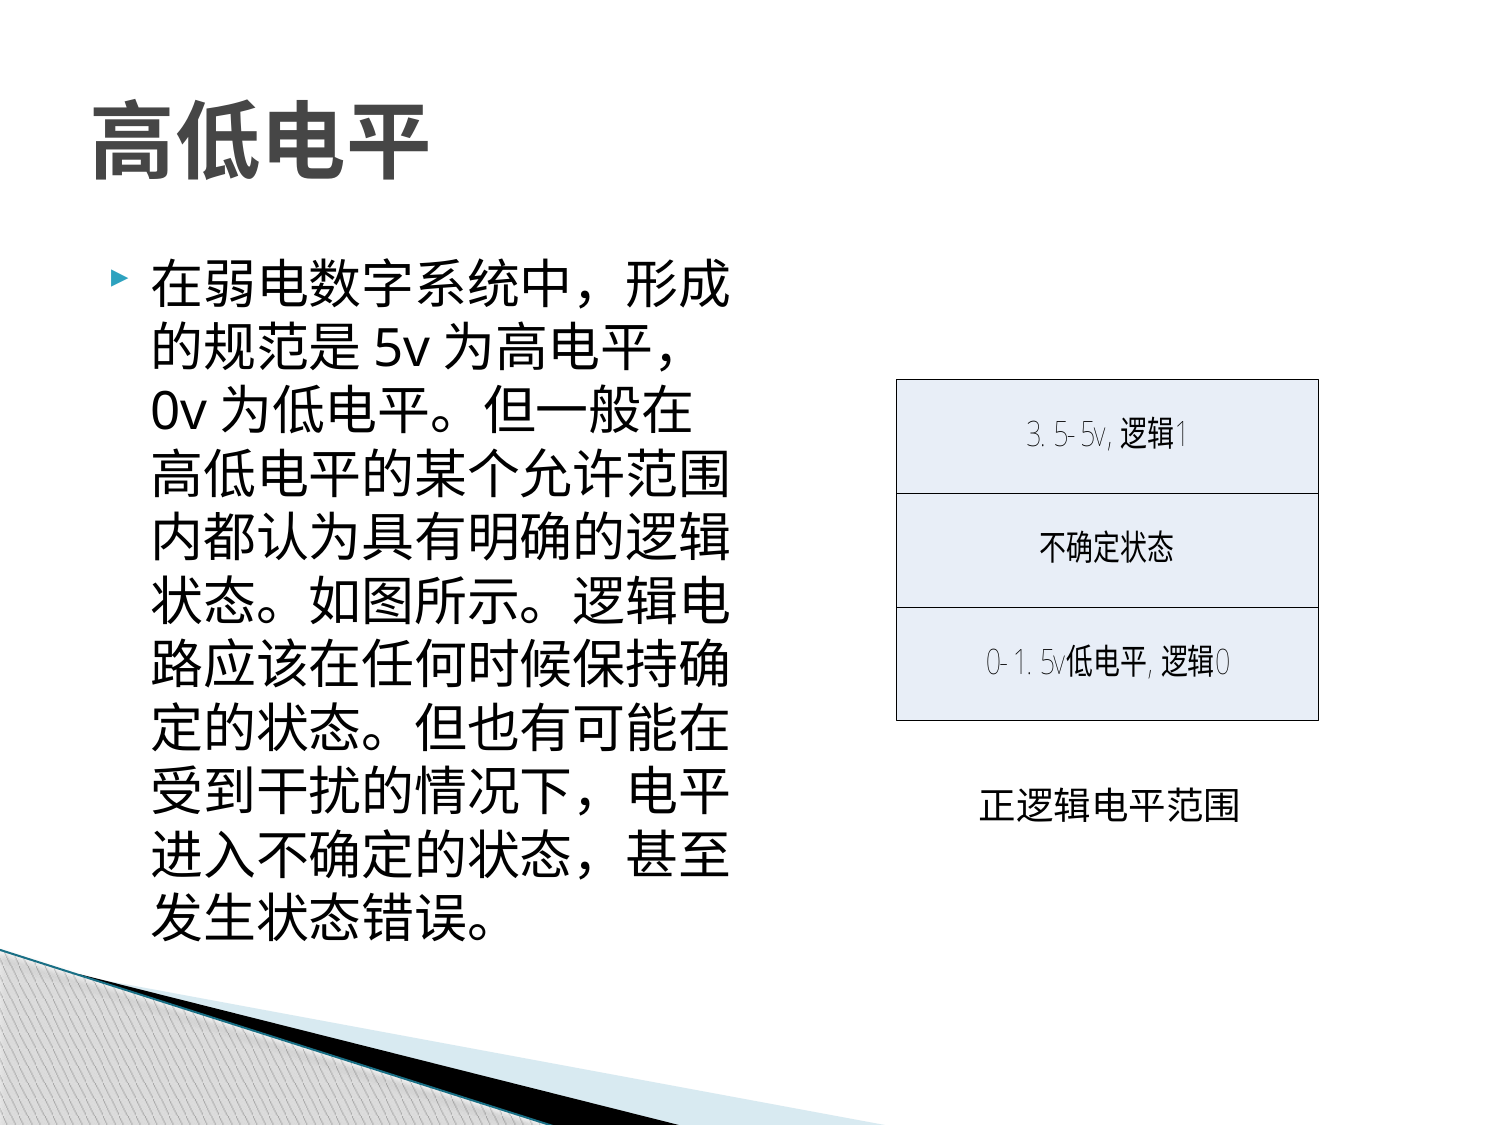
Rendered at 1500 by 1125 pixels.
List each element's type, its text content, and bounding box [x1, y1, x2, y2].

list 在弱电数字系统中，形成的规范是5v为高电平，0v为低电平。但一般在高低电平的某个允许范围内都认为具有明确的逻辑状态。如图所示。逻辑电路应该在任何时候保持确定的状态。但也有可能在受到干扰的情况下，电平进入不确定的状态，甚至发生状态错误。 [75, 243, 750, 986]
title 高低电平 [75, 45, 1425, 233]
text_box 正逻辑电平范围 [964, 775, 1257, 835]
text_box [844, 326, 1387, 752]
